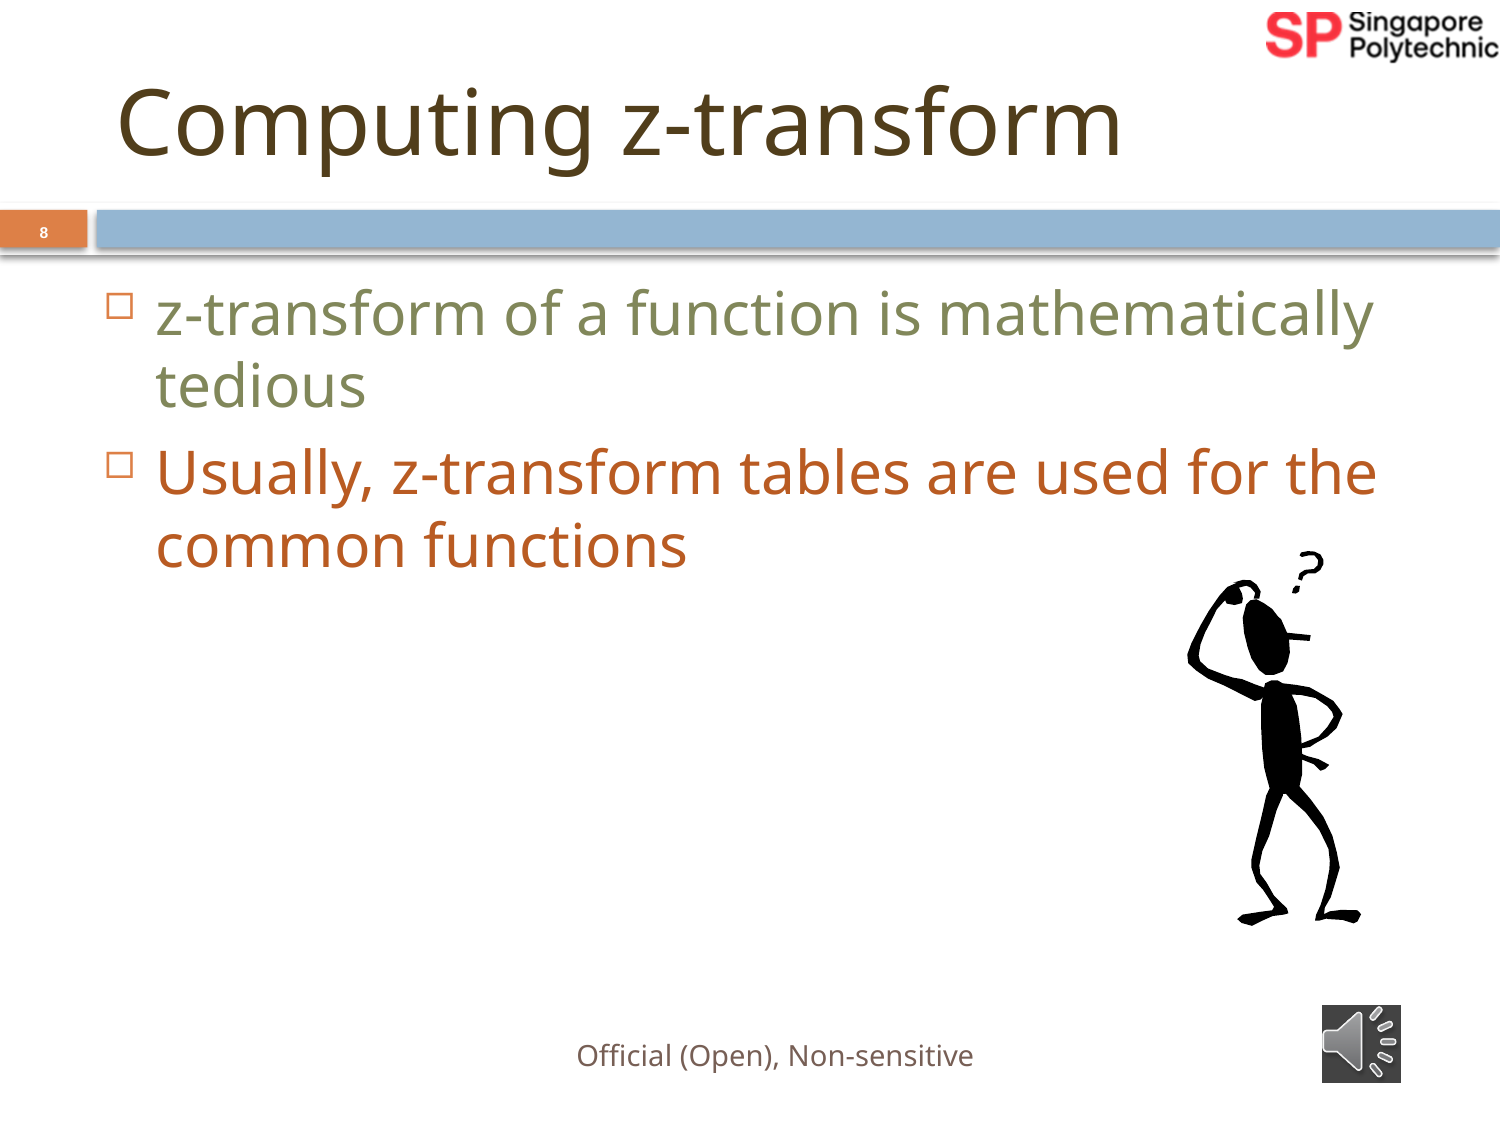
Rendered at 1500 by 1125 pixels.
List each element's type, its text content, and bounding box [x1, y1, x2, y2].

slide_number 8 [0, 208, 88, 249]
picture [1266, 12, 1500, 66]
picture [1186, 550, 1362, 927]
list z-transform of a function is mathematically tedious Usually, z-transform tables are used for the common functions [88, 267, 1402, 1010]
picture [1321, 1003, 1402, 1085]
title Computing z-transform [100, 37, 1438, 200]
footer Official (Open), Non-sensitive [99, 1025, 990, 1085]
